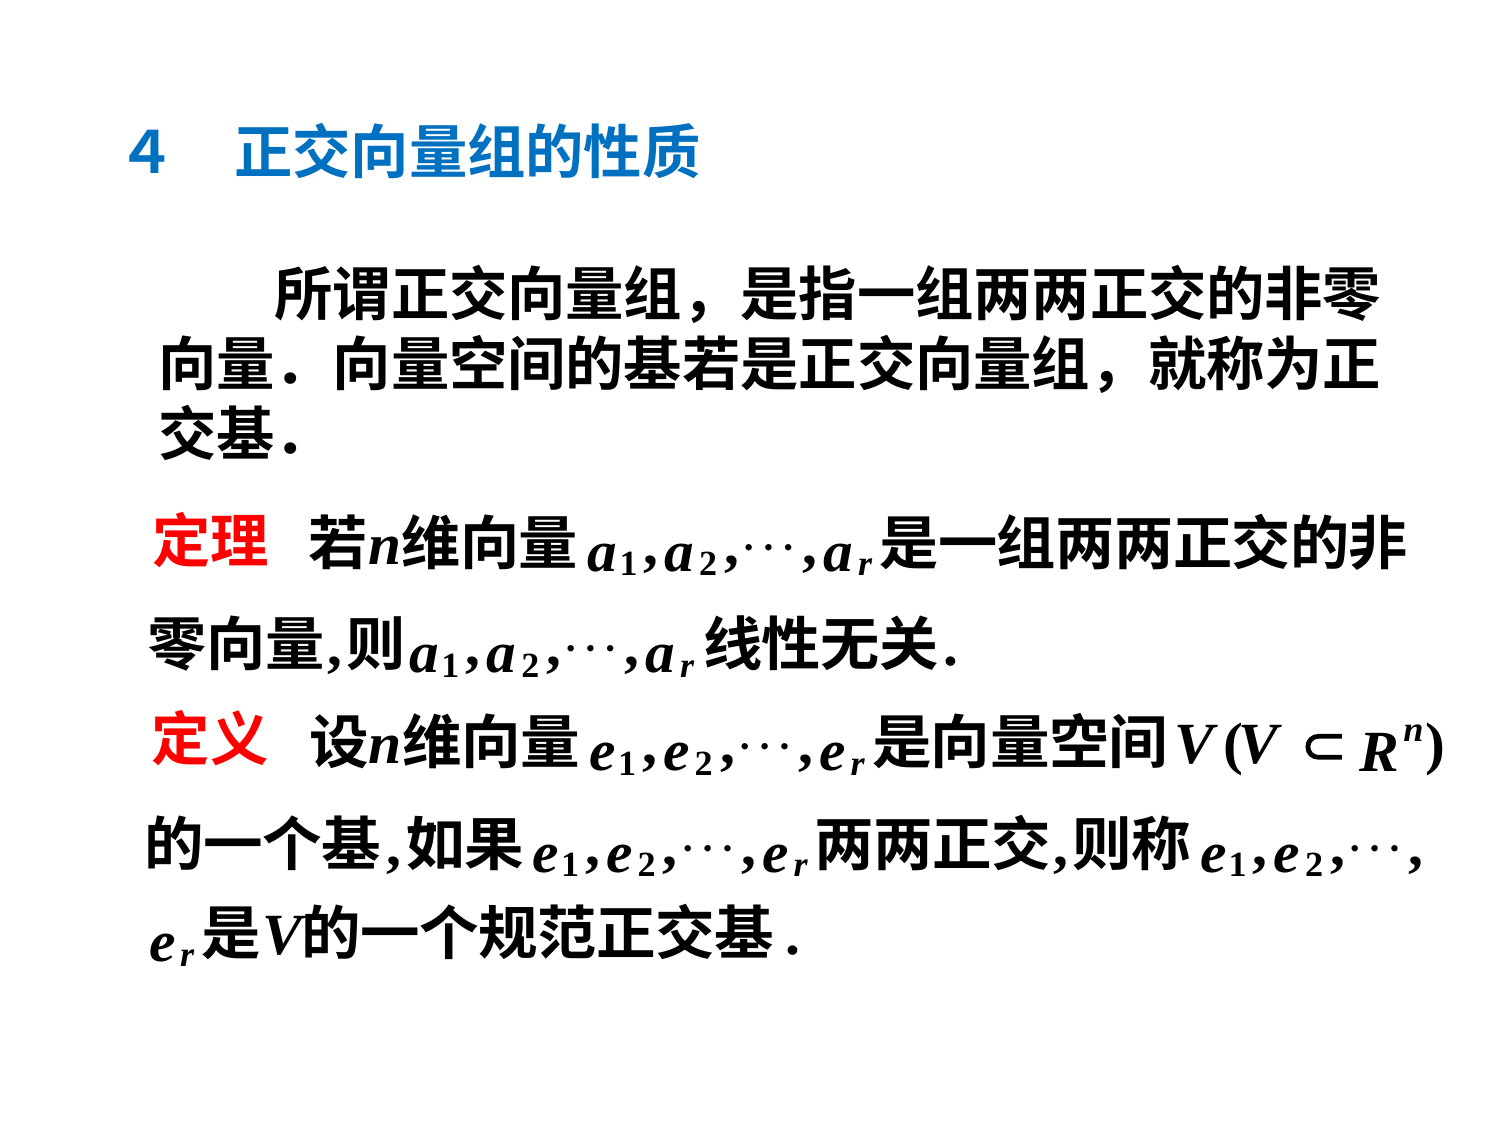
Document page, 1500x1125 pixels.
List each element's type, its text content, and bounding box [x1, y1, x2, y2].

text_box 定理 [137, 497, 284, 582]
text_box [146, 512, 1423, 684]
title ４ 正交向量组的性质 [103, 107, 1341, 220]
text_box 所谓正交向量组，是指一组两两正交的非零 向量．向量空间的基若是正交向量组，就称为正 交基． [143, 249, 1397, 475]
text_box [146, 706, 1448, 973]
text_box 定义 [137, 694, 284, 780]
